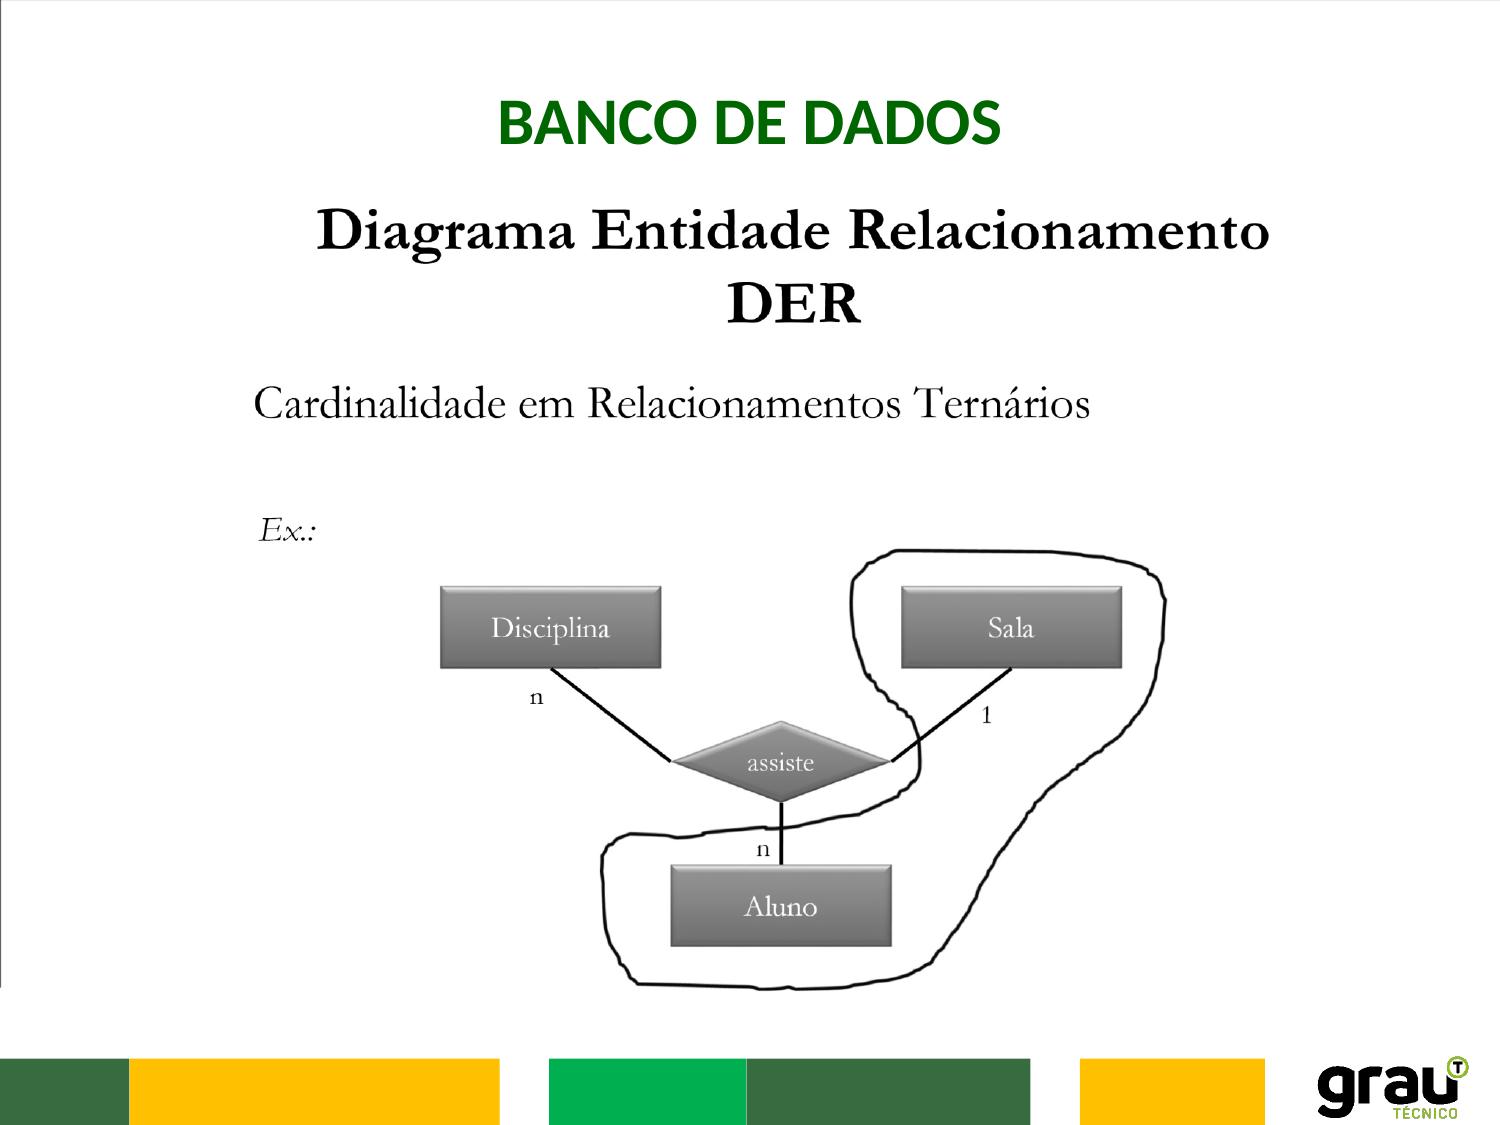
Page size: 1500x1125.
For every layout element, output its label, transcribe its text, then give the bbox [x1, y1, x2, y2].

picture [1316, 1055, 1470, 1121]
picture [0, 0, 1500, 1025]
text_box BANCO DE DADOS [112, 7, 1388, 249]
